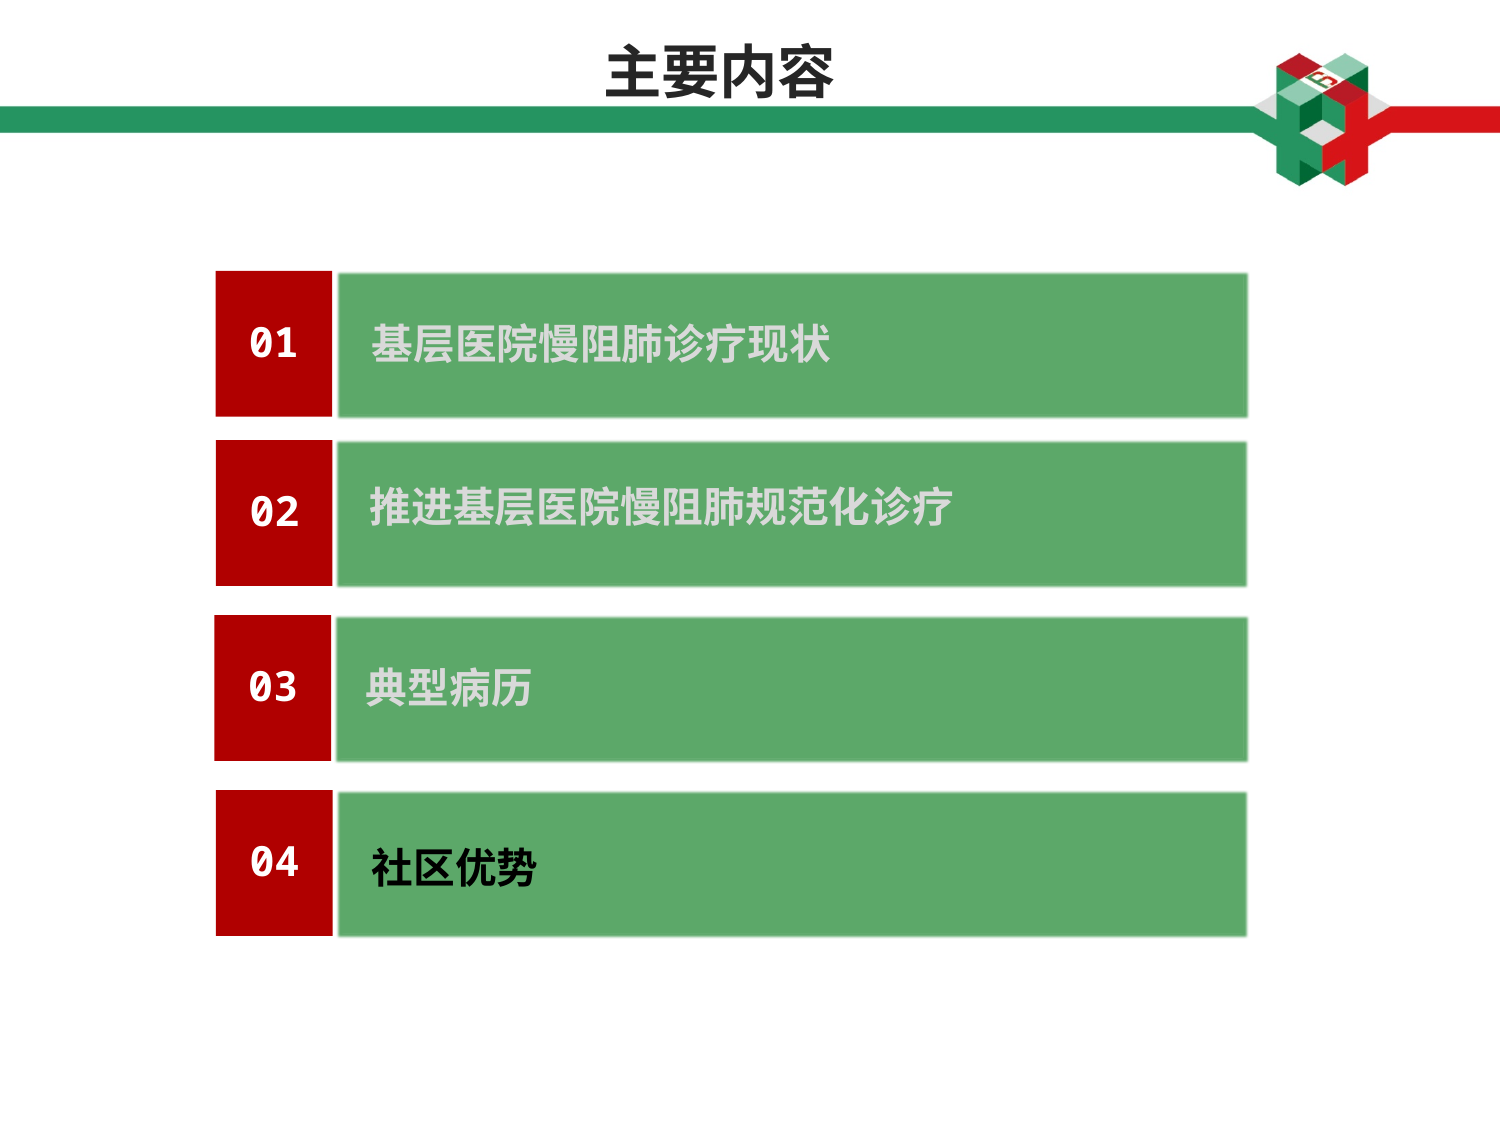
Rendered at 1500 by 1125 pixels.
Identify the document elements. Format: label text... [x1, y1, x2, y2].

text_box [341, 622, 1243, 757]
picture [0, 0, 1500, 1125]
text_box 社区优势 [356, 834, 1244, 899]
text_box 推进基层医院慢阻肺规范化诊疗 [354, 473, 1160, 538]
text_box [213, 614, 332, 762]
text_box [215, 439, 334, 587]
text_box [343, 446, 1242, 582]
text_box 01 [228, 308, 320, 374]
text_box [215, 270, 333, 418]
text_box [343, 797, 1243, 932]
text_box 基层医院慢阻肺诊疗现状 [356, 310, 1091, 426]
text_box 02 [228, 477, 321, 543]
text_box [342, 277, 1243, 413]
text_box 03 [227, 652, 319, 718]
text_box 主要内容 [474, 27, 966, 113]
text_box 04 [228, 827, 321, 893]
text_box [215, 789, 334, 937]
text_box 典型病历 [351, 654, 1242, 720]
